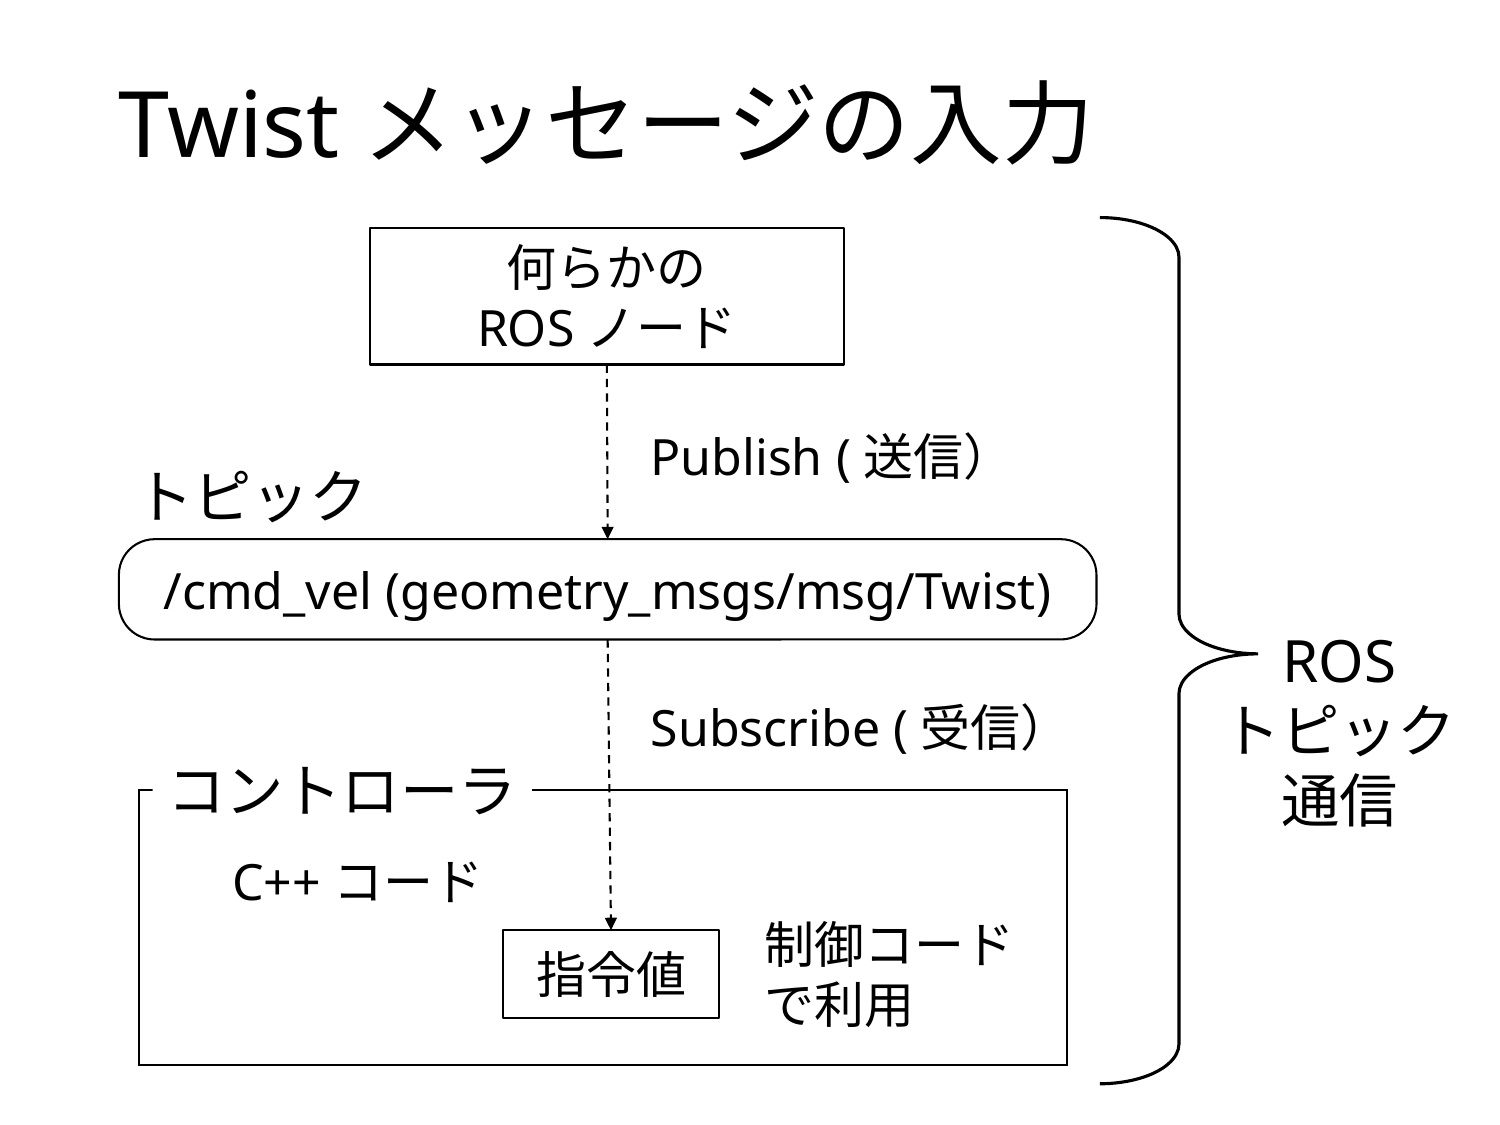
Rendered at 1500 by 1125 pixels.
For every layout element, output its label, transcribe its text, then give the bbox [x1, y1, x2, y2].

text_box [607, 639, 611, 931]
text_box /cmd_vel (geometry_msgs/msg/Twist) [117, 538, 1098, 641]
text_box C++コード [217, 843, 499, 919]
title Twistメッセージの入力 [103, 19, 1397, 237]
text_box トピック [120, 453, 384, 538]
text_box [138, 789, 1068, 1066]
text_box ROS トピック 通信 [1207, 616, 1471, 841]
text_box Publish (送信） [635, 418, 1028, 494]
text_box Subscribe (受信） [635, 689, 1086, 764]
text_box 制御コード で利用 [749, 887, 1033, 1061]
text_box [1099, 217, 1207, 1085]
text_box 何らかの ROSノード [369, 228, 844, 365]
text_box コントローラ [152, 747, 532, 832]
